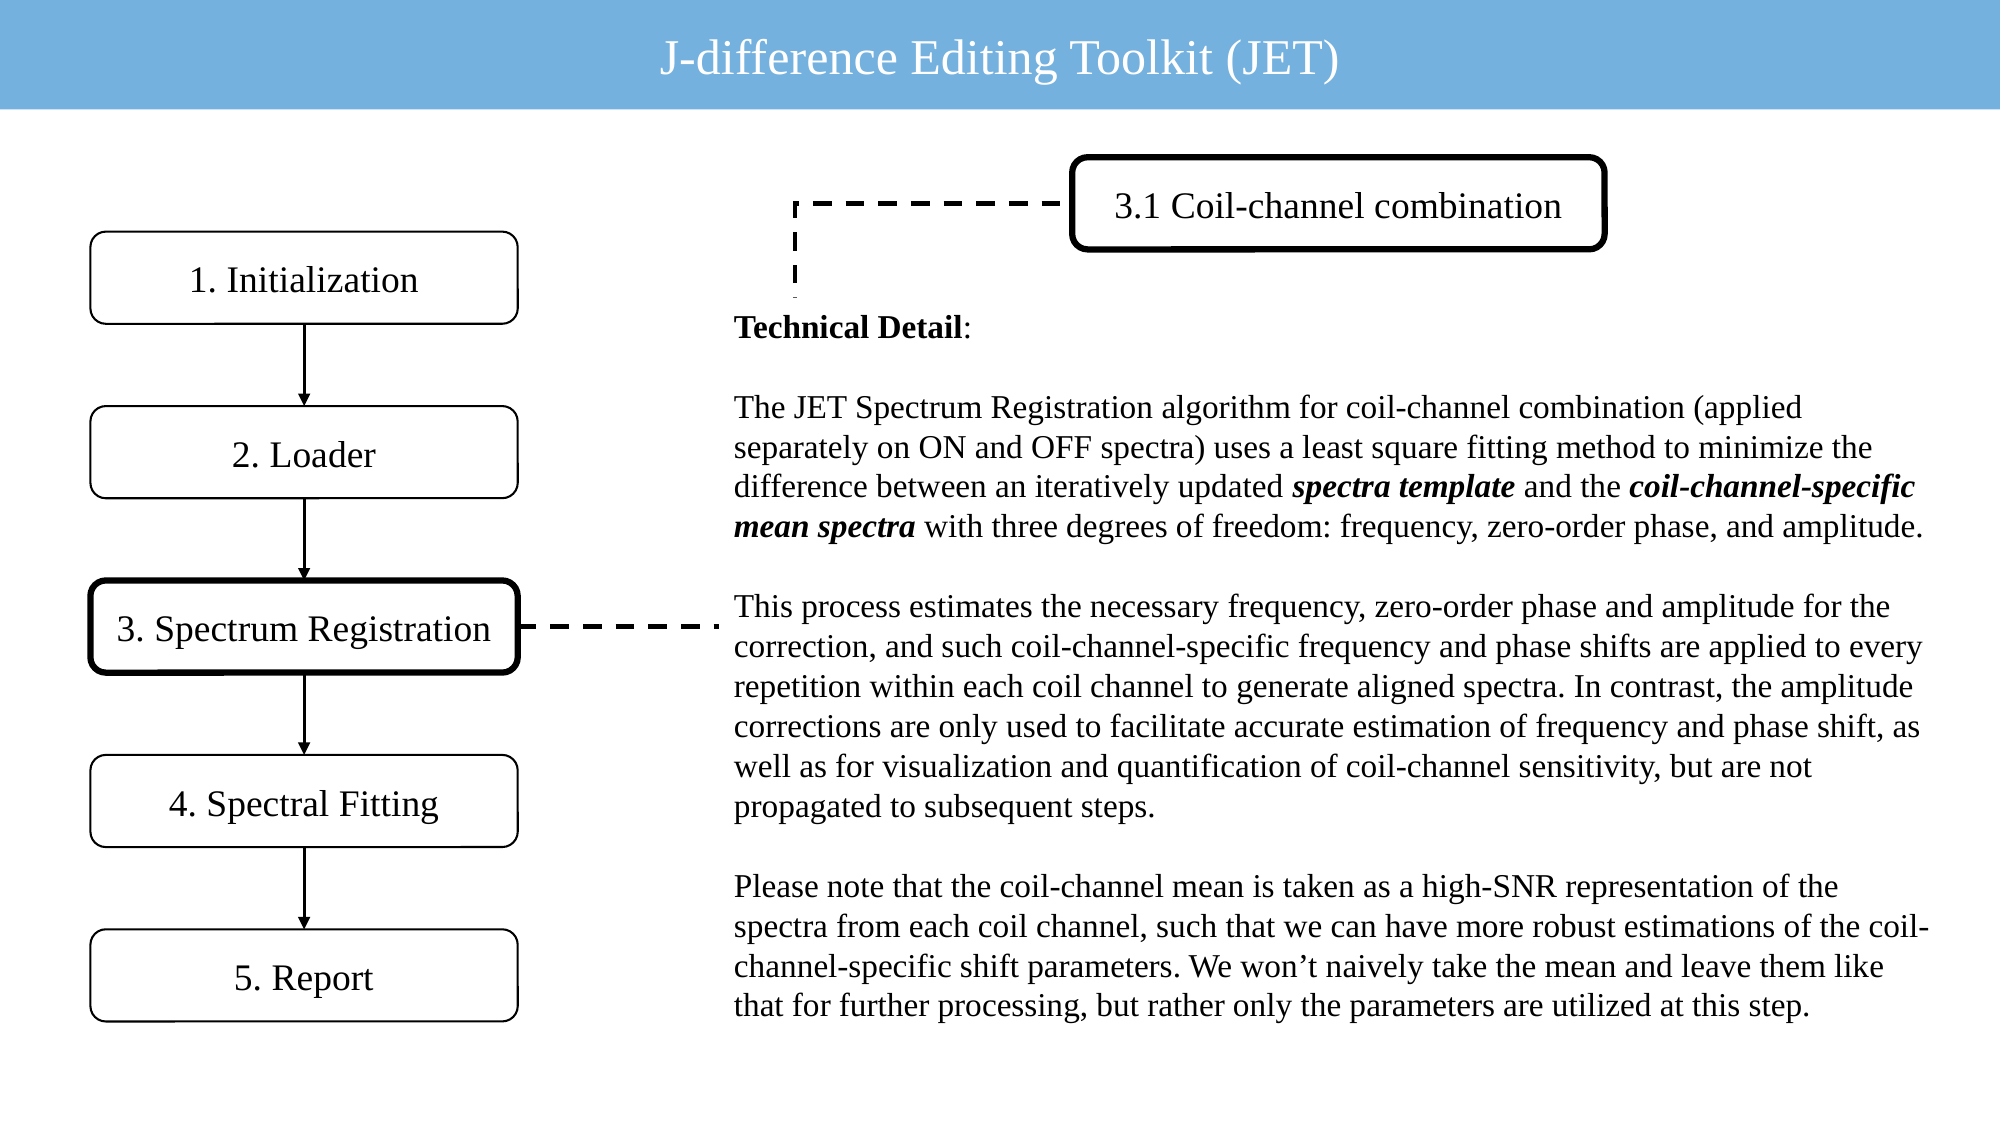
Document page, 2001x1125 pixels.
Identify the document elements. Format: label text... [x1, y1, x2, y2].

text_box Technical Detail: The JET Spectrum Registration algorithm for coil-channel combination (applied separately on ON and OFF spectra) uses a least square fitting method to minimize the difference between an iteratively updated spectra template and the coil-channel-specific mean spectra with three degrees of freedom: frequency, zero-order phase, and amplitude. This process estimates the necessary frequency, zero-order phase and amplitude for the correction, and such coil-channel-specific frequency and phase shifts are applied to every repetition within each coil channel to generate aligned spectra. In contrast, the amplitude corrections are only used to facilitate accurate estimation of frequency and phase shift, as well as for visualization and quantification of coil-channel sensitivity, but are not propagated to subsequent steps. Please note that the coil-channel mean is taken as a high-SNR representation of the spectra from each coil channel, such that we can have more robust estimations of the coil-channel-specific shift parameters. We won’t naively take the mean and leave them like that for further processing, but rather only the parameters are utilized at this step. [718, 297, 1951, 1056]
text_box 5. Report [89, 928, 519, 1023]
text_box 1. Initialization [89, 230, 517, 325]
text_box 4. Spectral Fitting [89, 753, 519, 849]
text_box 2. Loader [89, 405, 517, 500]
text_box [517, 203, 1073, 627]
text_box 3. Spectrum Registration [89, 579, 519, 674]
text_box 3.1 Coil-channel combination [1071, 156, 1606, 251]
text_box J-difference Editing Toolkit (JET) [0, 0, 2000, 110]
